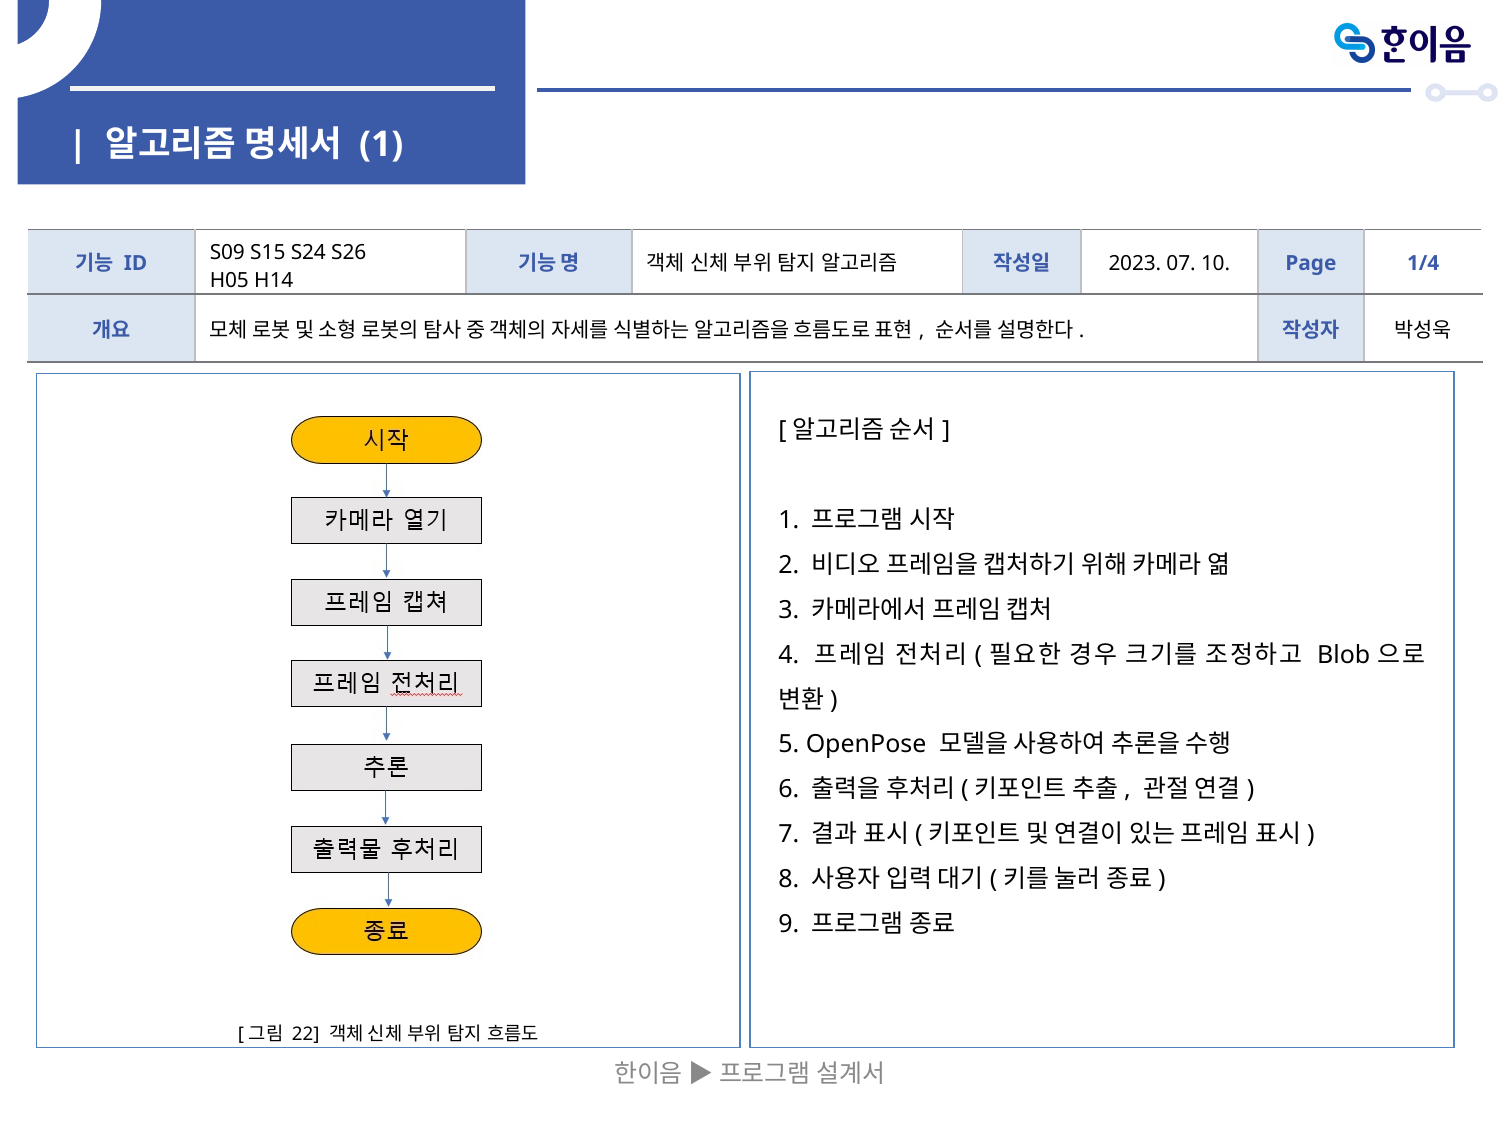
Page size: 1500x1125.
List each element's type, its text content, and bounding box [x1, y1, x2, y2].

text_box [750, 371, 1454, 1048]
text_box 한이음 ▶ 프로그램 설계서 [512, 1042, 988, 1103]
text_box [알고리즘 순서] 1. 프로그램 시작 2. 비디오 프레임을 캡처하기 위해 카메라 엶 3. 카메라에서 프레임 캡처 4. 프레임 전처리(필요한 경우 크기를 조정하고 Blob으로 변환) 5. OpenPose 모델을 사용하여 추론을 수행 6. 출력을 후처리(키포인트 추출, 관절 연결) 7. 결과 표시(키포인트 및 연결이 있는 프레임 표시) 8. 사용자 입력 대기(키를 눌러 종료) 9. 프로그램 종료 [763, 391, 1441, 990]
table_header 1/4 [1365, 230, 1481, 293]
picture [258, 383, 526, 1015]
table_header 작성일 [963, 230, 1080, 293]
table_cell 작성자 [1259, 295, 1363, 361]
table_header 기능 ID [28, 230, 194, 293]
picture [1422, 77, 1499, 105]
text_box [17, 0, 526, 185]
text_box [1, 1, 100, 97]
table_cell 모체 로봇 및 소형 로봇의 탐사 중 객체의 자세를 식별하는 알고리즘을 흐름도로 표현, 순서를 설명한다. [196, 295, 1257, 361]
table_header S09 S15 S24 S26 H05 H14 [196, 230, 465, 293]
picture [1330, 20, 1474, 67]
table_header 2023. 07. 10. [1082, 230, 1257, 293]
table_header Page [1259, 230, 1363, 293]
table_header 객체 신체 부위 탐지 알고리즘 [633, 230, 962, 293]
table_cell 개요 [28, 295, 194, 361]
text_box | 알고리즘 명세서 (1) [53, 113, 538, 159]
text_box [그림 22] 객체 신체 부위 탐지 흐름도 [147, 1014, 629, 1052]
table_header 기능 명 [467, 230, 631, 293]
text_box [36, 373, 741, 1048]
table_cell 박성욱 [1365, 295, 1481, 361]
